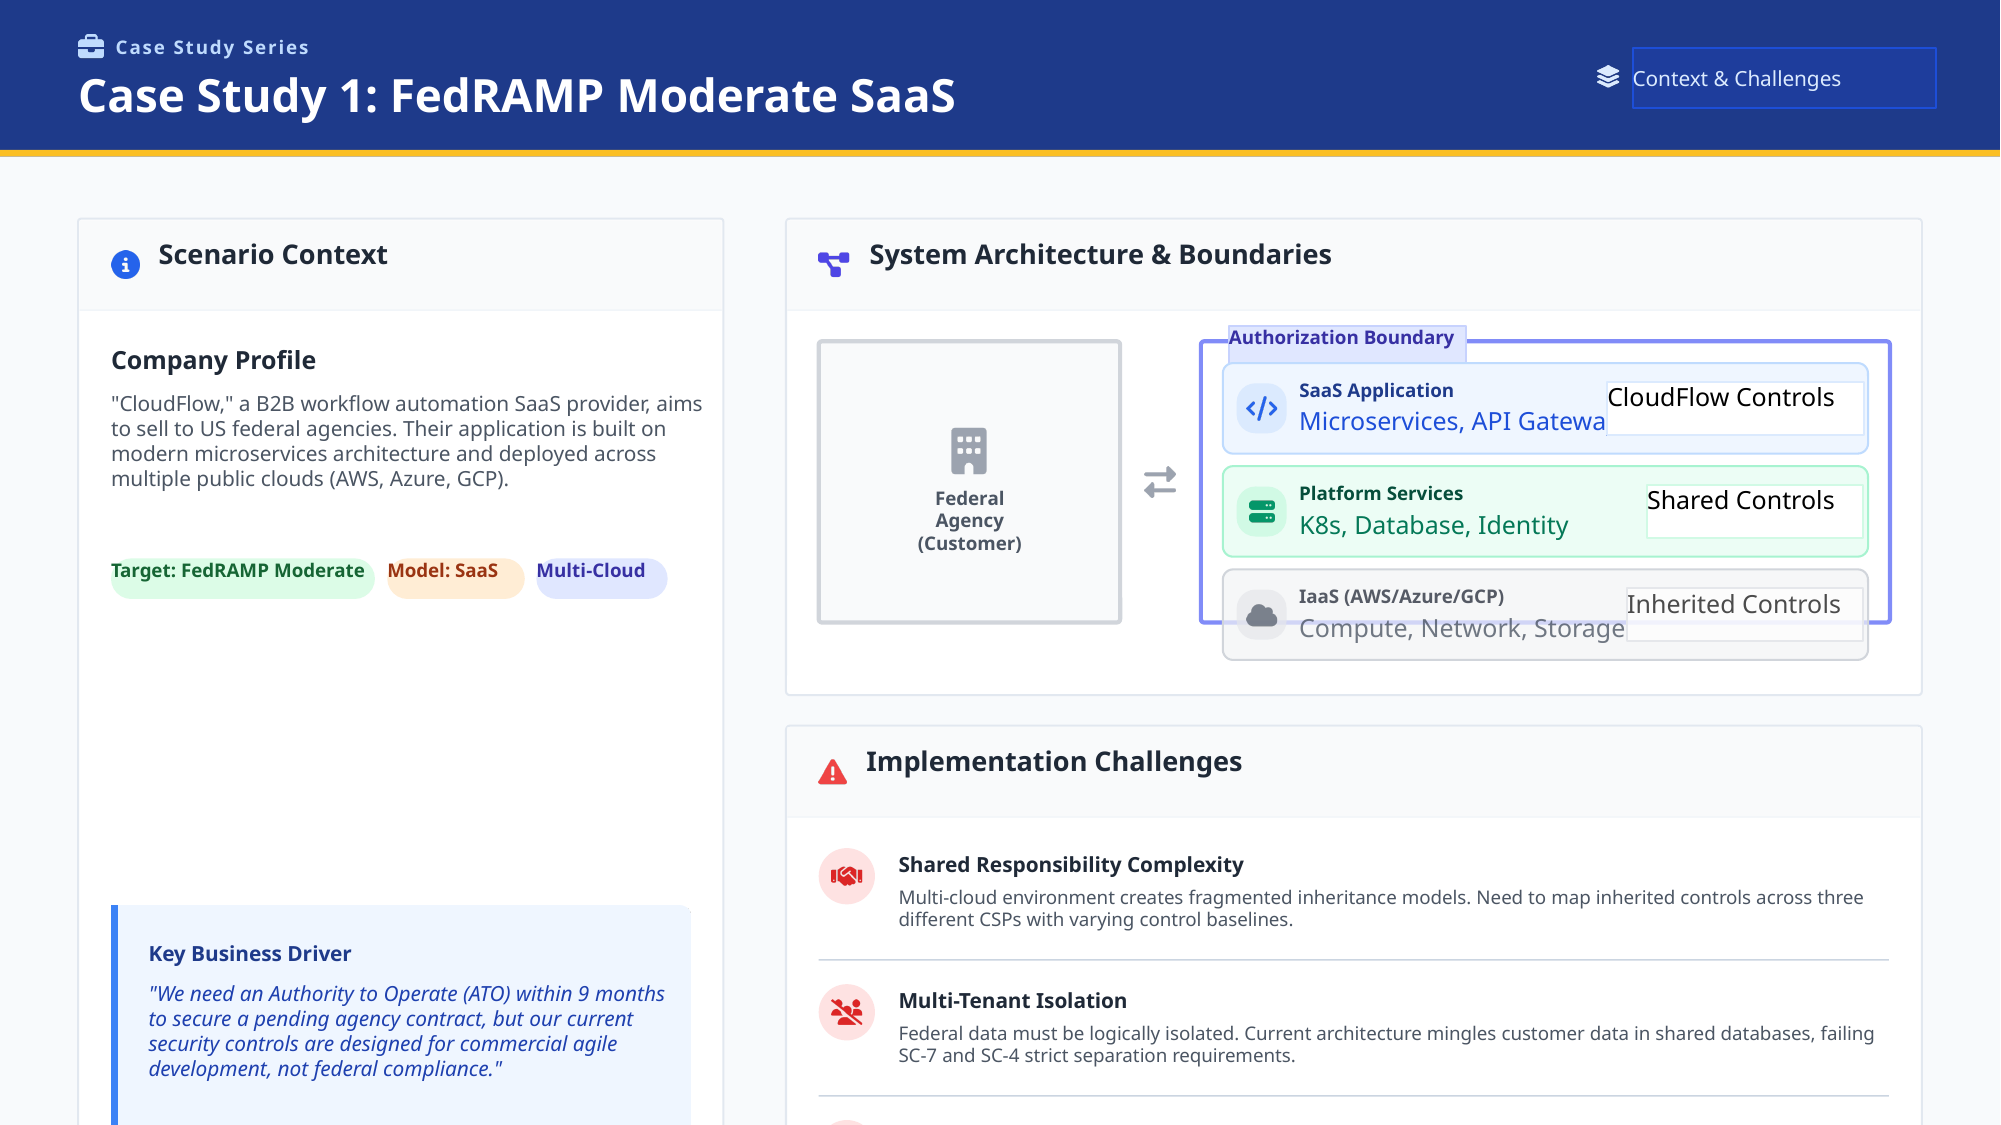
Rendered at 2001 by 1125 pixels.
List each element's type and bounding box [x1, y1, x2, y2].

picture [831, 863, 863, 889]
text_box [0, 0, 2000, 1125]
picture [831, 999, 863, 1025]
picture [1595, 65, 1621, 88]
picture [1144, 466, 1176, 498]
picture [1246, 395, 1278, 421]
picture [110, 905, 691, 1125]
picture [951, 427, 988, 475]
picture [1246, 602, 1278, 628]
picture [1249, 498, 1275, 525]
picture [818, 757, 847, 786]
picture [818, 250, 850, 279]
picture [110, 250, 140, 279]
picture [78, 34, 104, 60]
